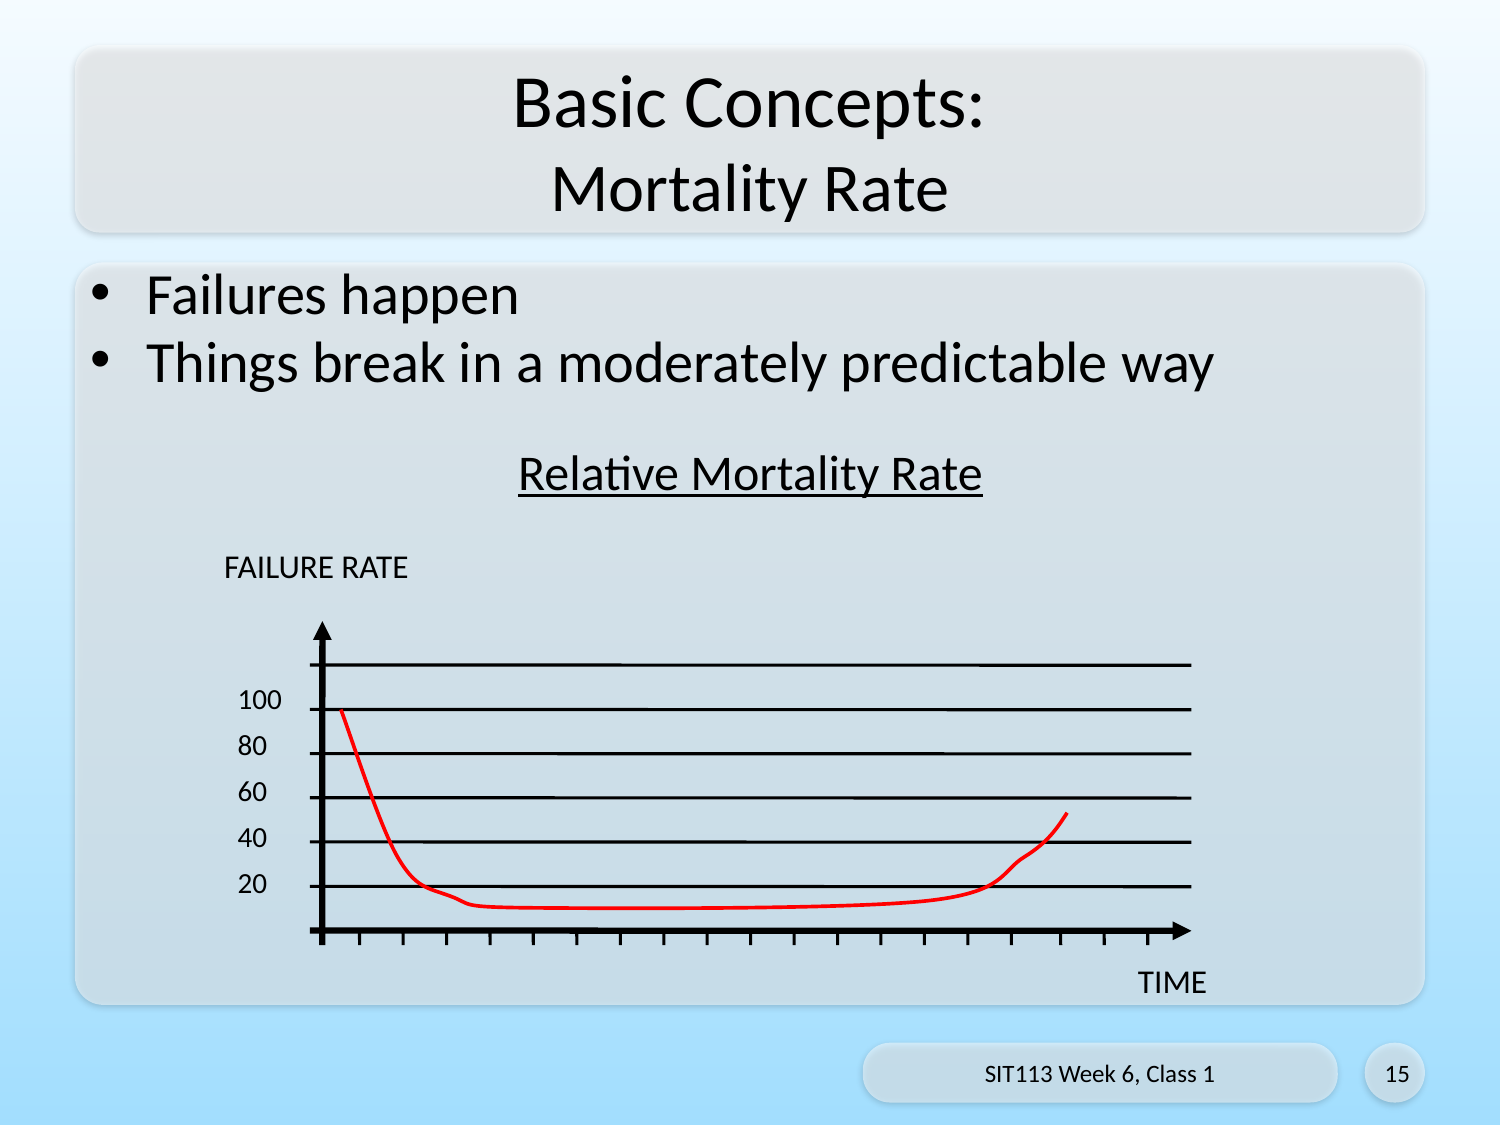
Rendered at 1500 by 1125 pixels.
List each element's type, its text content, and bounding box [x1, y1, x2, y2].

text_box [209, 432, 1304, 1023]
list Failures happen Things break in a moderately predictable way [75, 262, 1425, 1005]
footer SIT113 Week 6, Class 1 [862, 1042, 1338, 1103]
title Basic Concepts: Mortality Rate [75, 45, 1425, 233]
slide_number 15 [1364, 1042, 1425, 1103]
